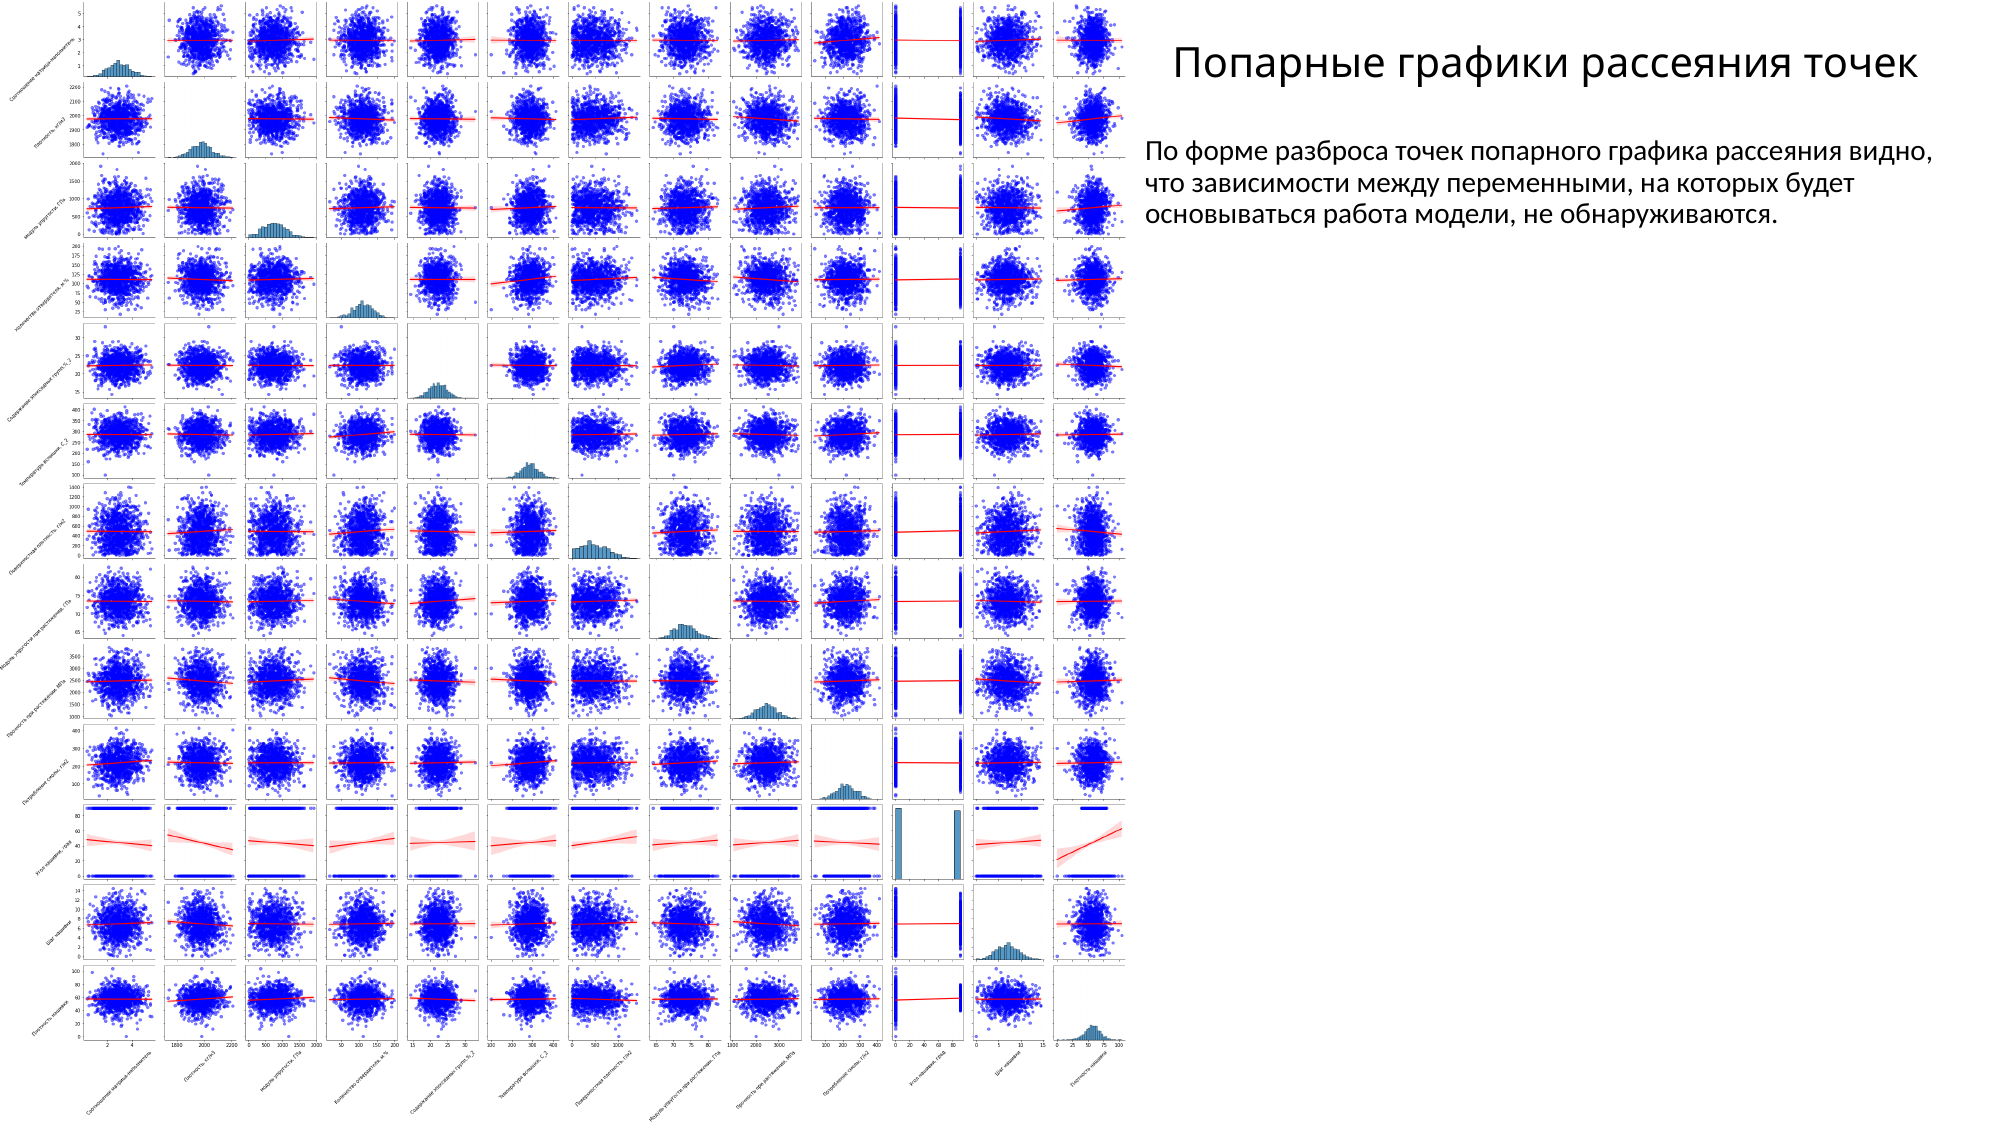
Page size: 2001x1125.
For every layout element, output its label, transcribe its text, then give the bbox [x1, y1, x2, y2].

picture [0, 0, 1129, 1125]
text_box По форме разброса точек попарного графика рассеяния видно, что зависимости между переменными, на которых будет основываться работа модели, не обнаруживаются. [1133, 129, 1973, 598]
text_box Попарные графики рассеяния точек [1157, 25, 1961, 95]
